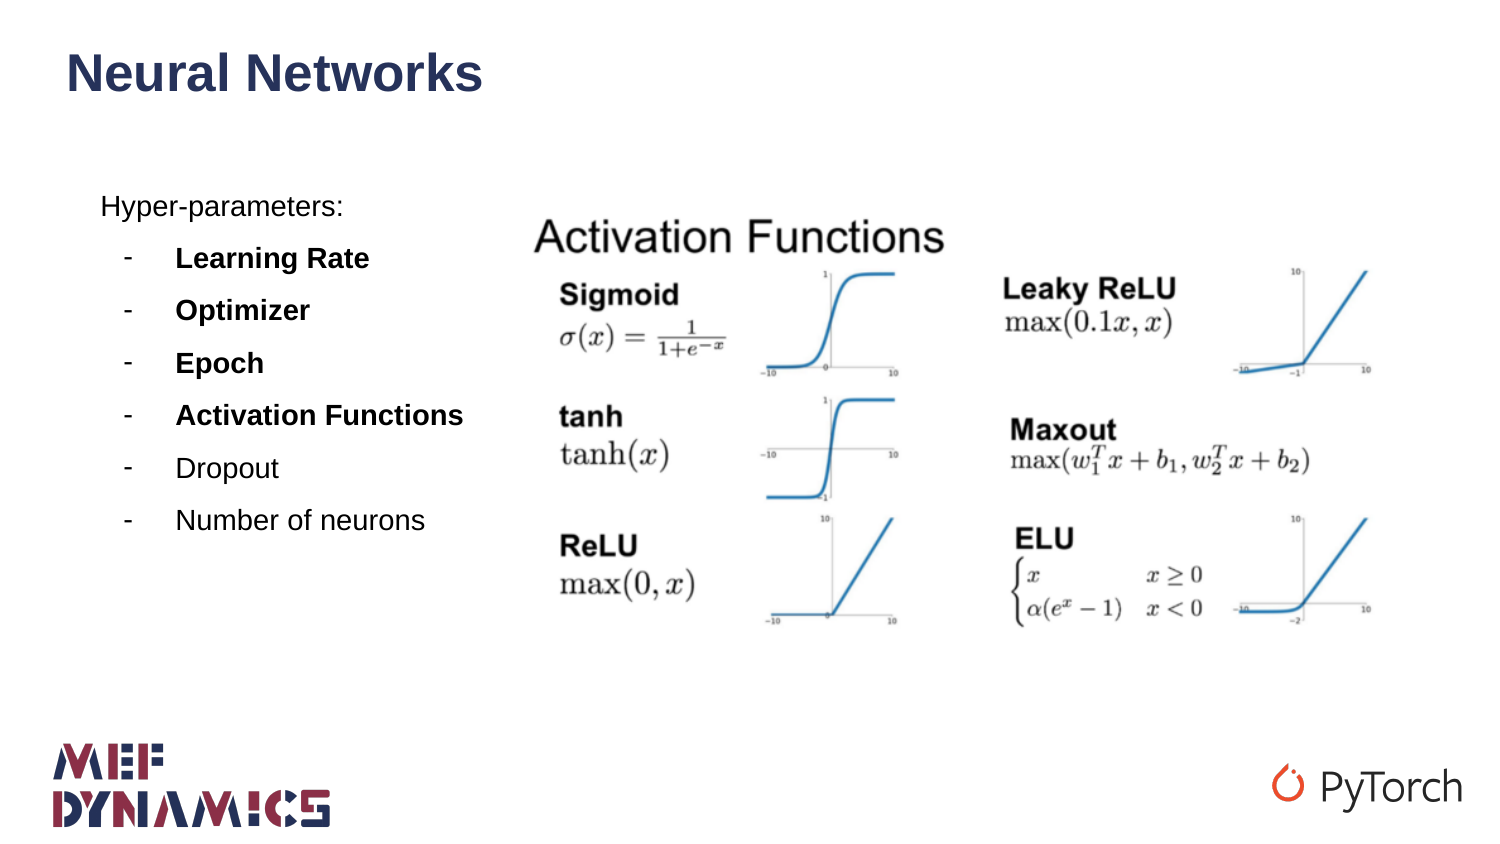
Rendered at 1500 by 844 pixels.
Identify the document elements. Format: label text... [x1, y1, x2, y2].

text_box Hyper-parameters: Learning Rate Optimizer Epoch Activation Functions Dropout Number of neurons [85, 154, 630, 552]
title Neural Networks [51, 23, 1449, 118]
picture [520, 194, 1429, 650]
picture [50, 742, 333, 830]
picture [1258, 734, 1475, 838]
